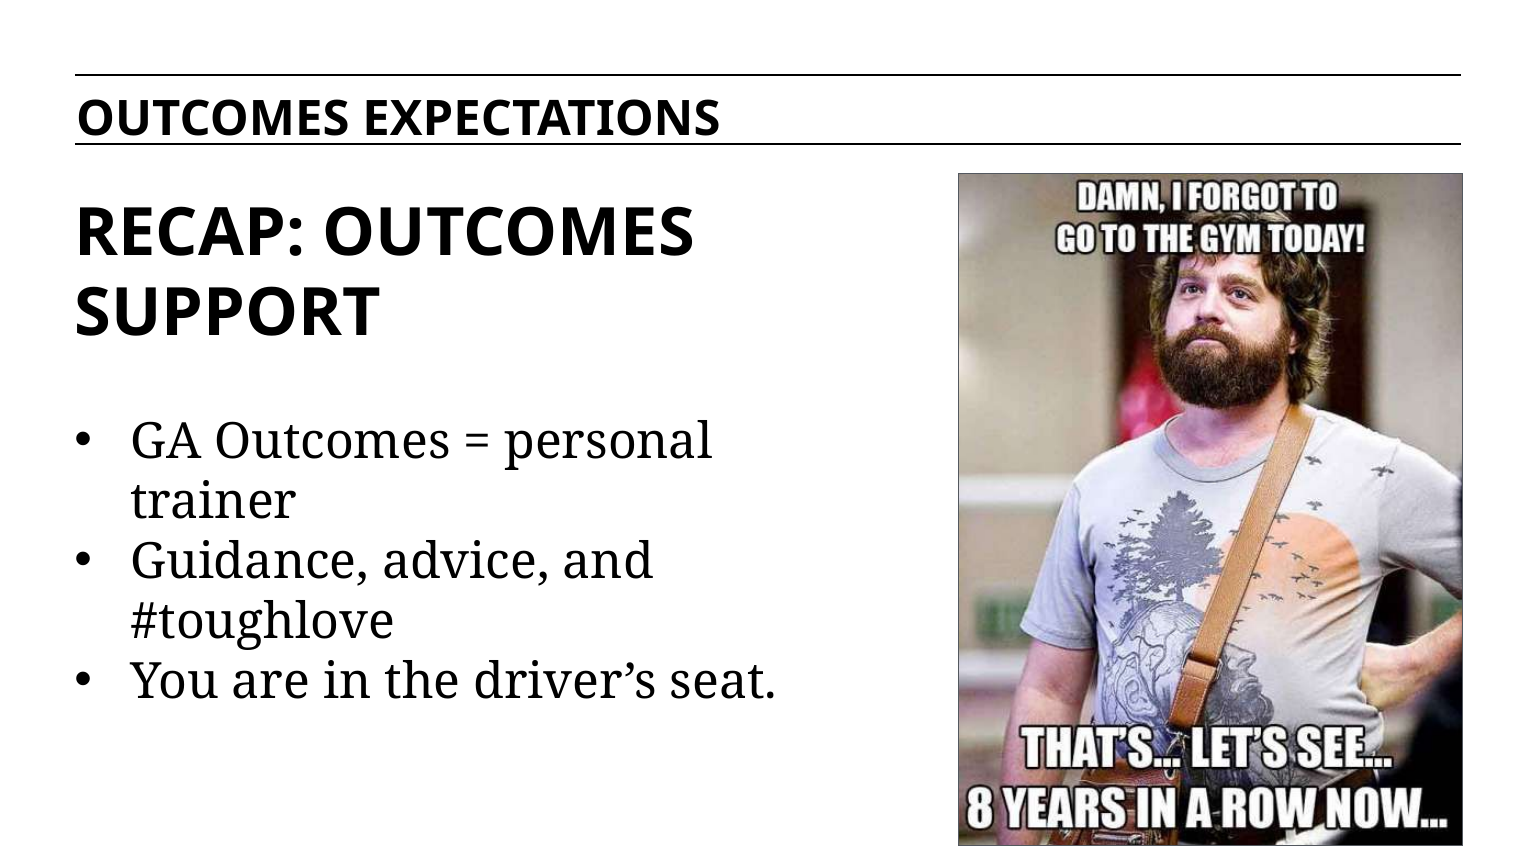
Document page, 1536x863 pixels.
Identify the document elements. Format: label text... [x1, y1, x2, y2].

text_box RECAP: OUTCOMES SUPPORT GA Outcomes = personal trainer Guidance, advice, and #toughlove You are in the driver’s seat. [59, 173, 897, 287]
text_box OUTCOMES EXPECTATIONS [76, 86, 987, 138]
picture [957, 173, 1463, 846]
